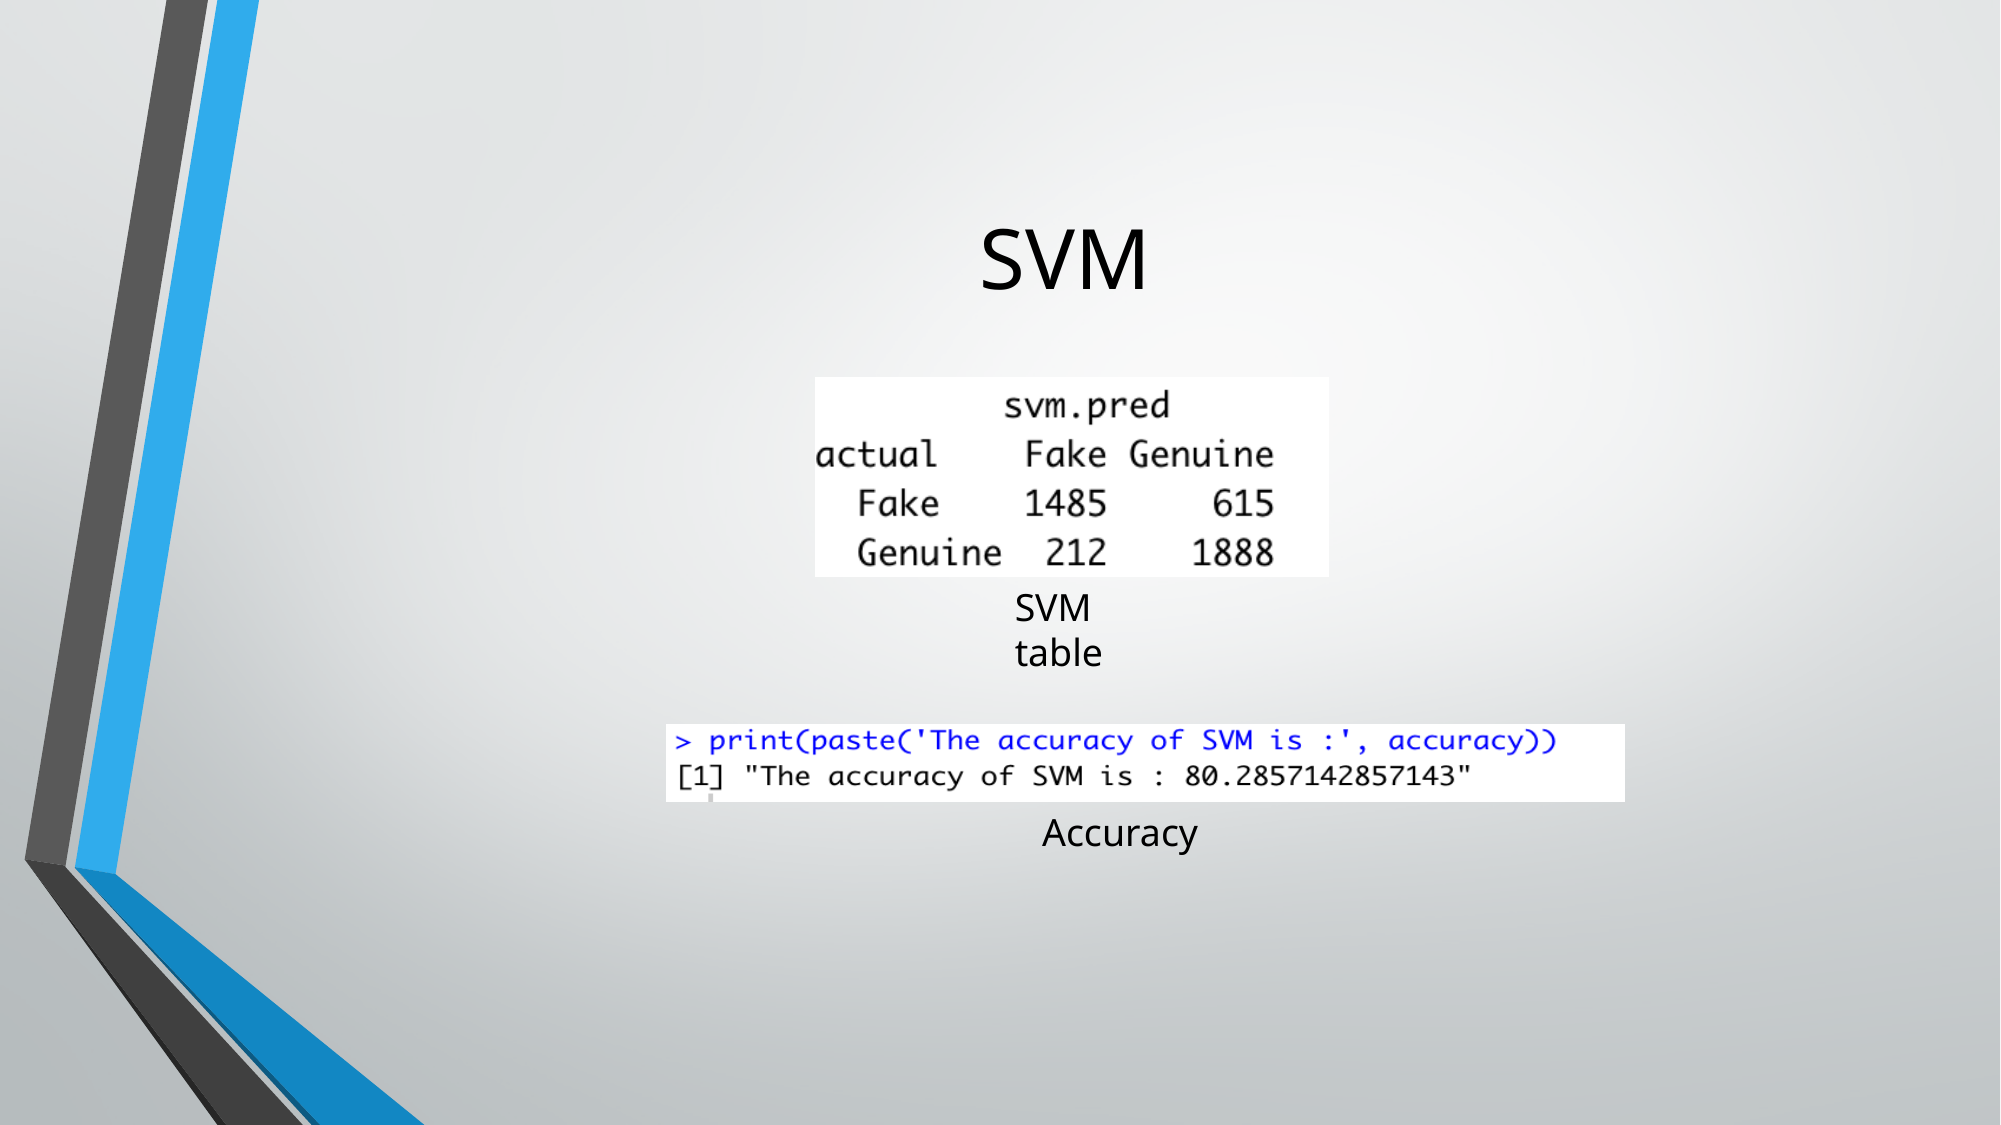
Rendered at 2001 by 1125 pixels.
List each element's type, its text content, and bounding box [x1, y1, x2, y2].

title SVM [243, 112, 1887, 400]
picture [815, 376, 1329, 578]
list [666, 724, 1625, 803]
text_box SVM table [999, 578, 1200, 682]
text_box Accuracy [1027, 803, 1246, 862]
